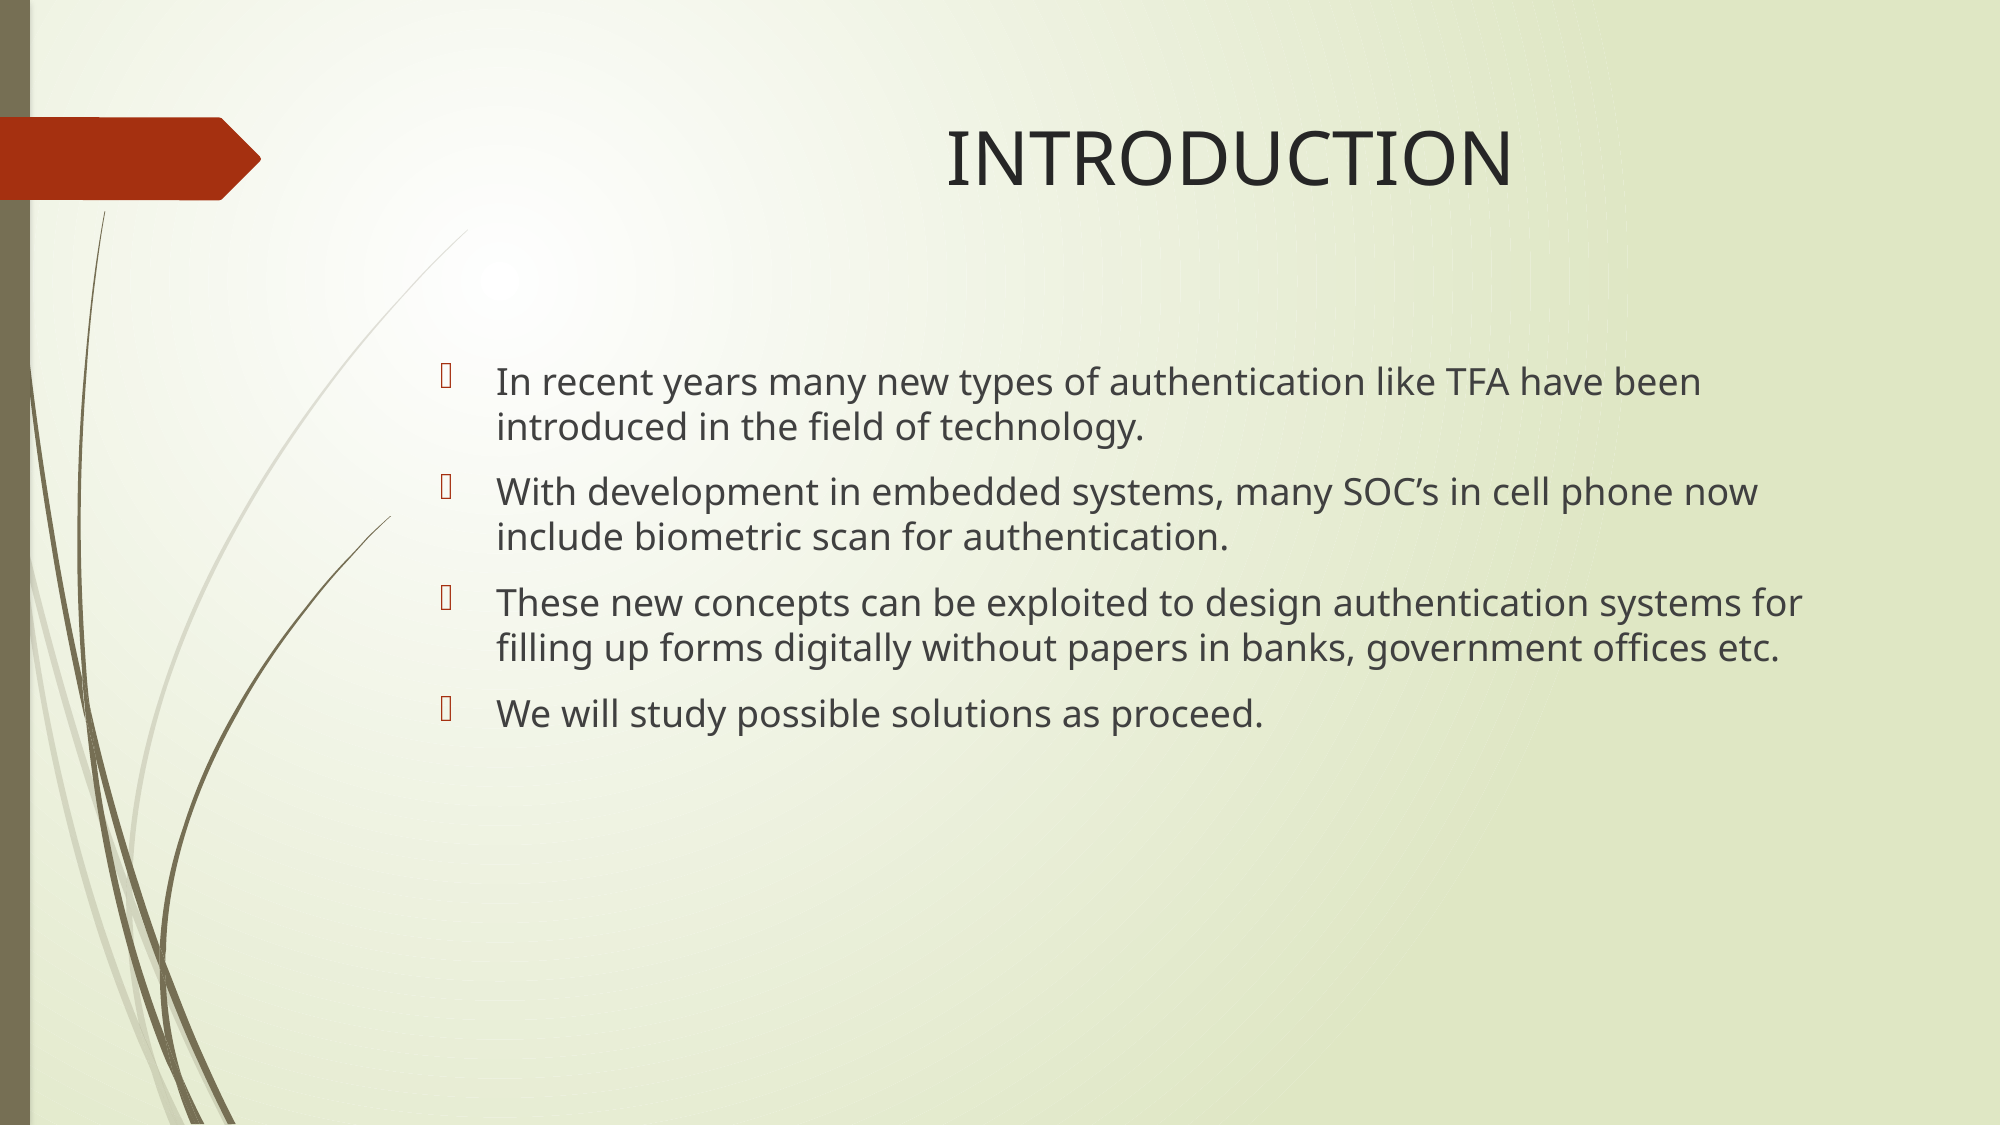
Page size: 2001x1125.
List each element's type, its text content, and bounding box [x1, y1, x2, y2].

title INTRODUCTION [425, 102, 1888, 313]
list In recent years many new types of authentication like TFA have been introduced in the field of technology. With development in embedded systems, many SOC’s in cell phone now include biometric scan for authentication. These new concepts can be exploited to design authentication systems for filling up forms digitally without papers in banks, government offices etc. We will study possible solutions as proceed. [424, 350, 1888, 970]
